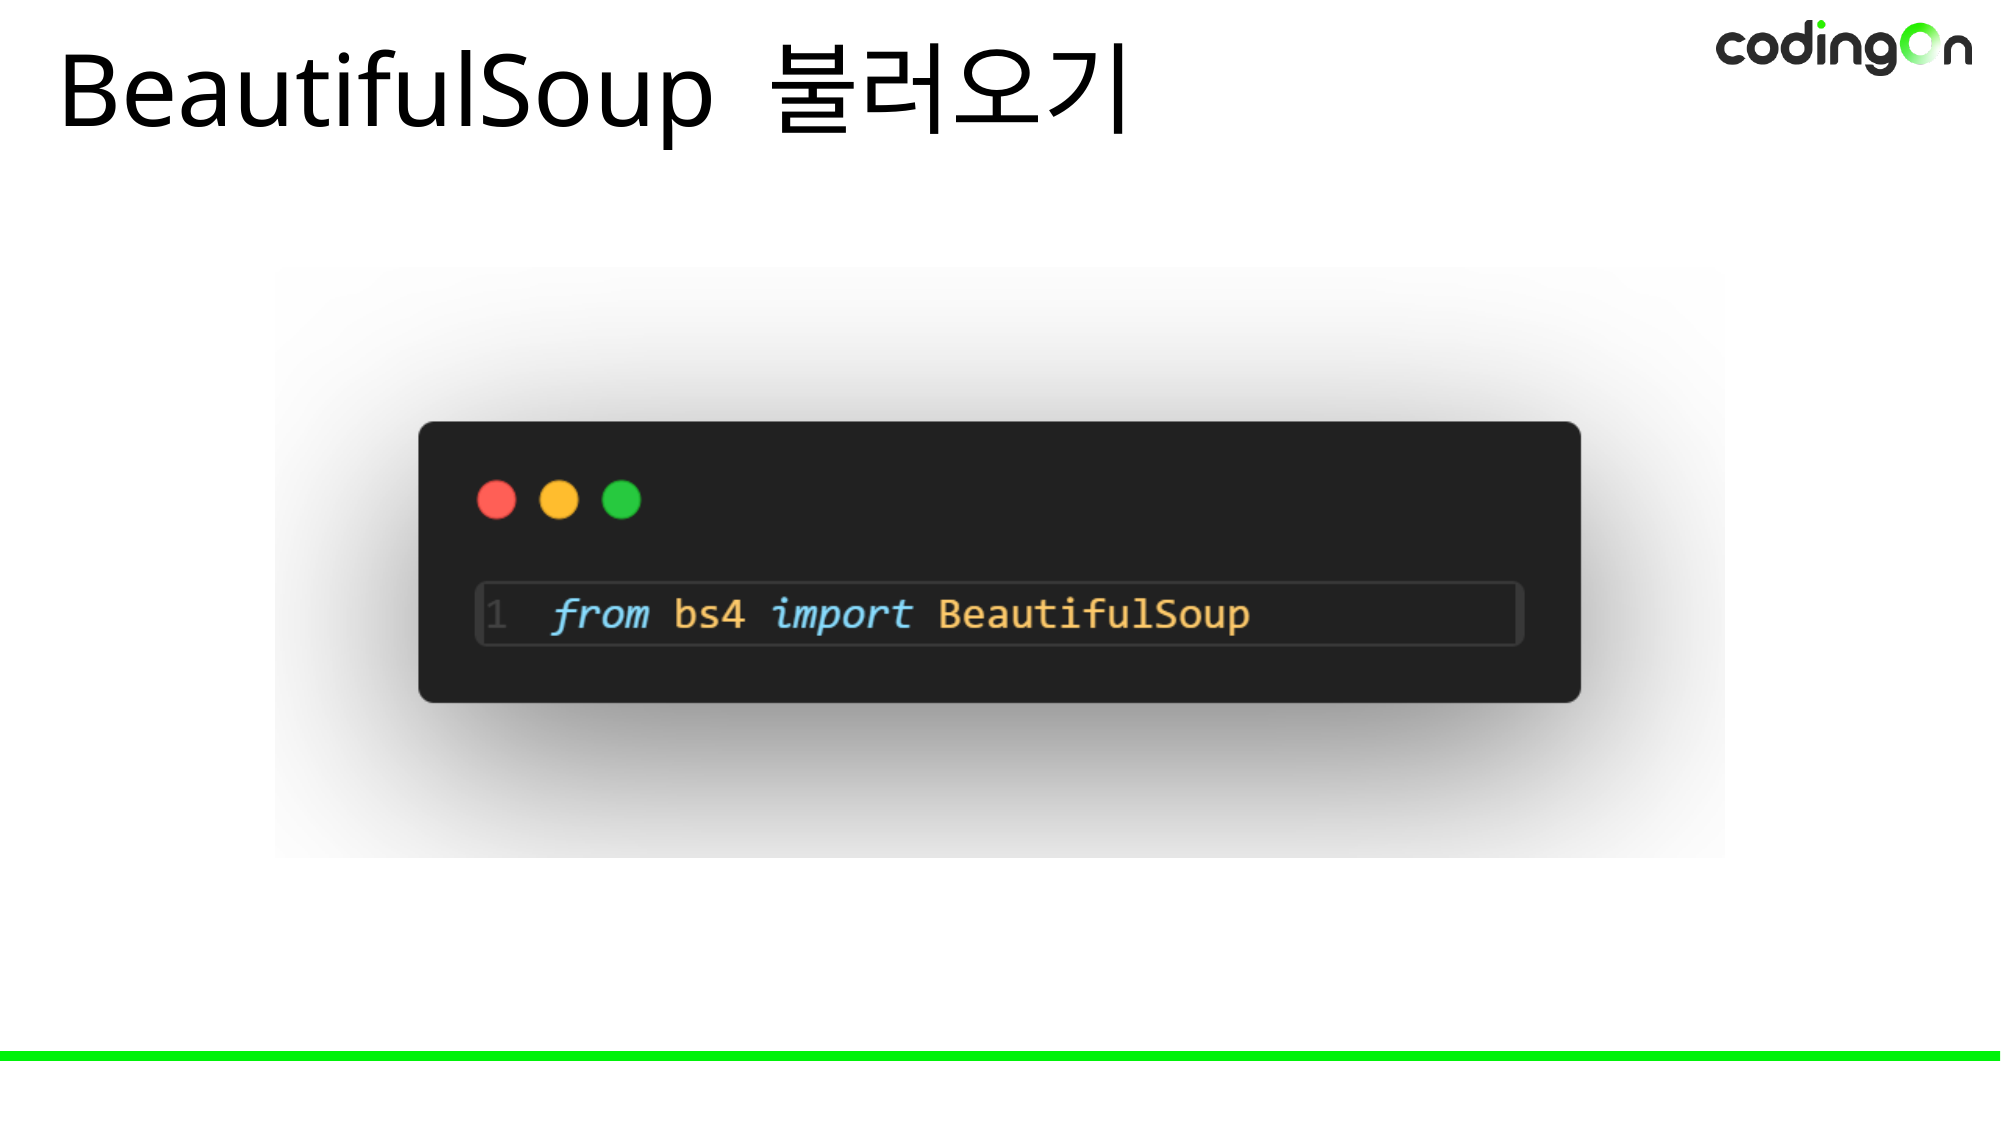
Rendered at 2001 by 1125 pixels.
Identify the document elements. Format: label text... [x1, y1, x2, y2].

picture [1767, 20, 1972, 76]
picture [274, 267, 1725, 858]
title BeautifulSoup 불러오기 [41, 0, 1767, 188]
